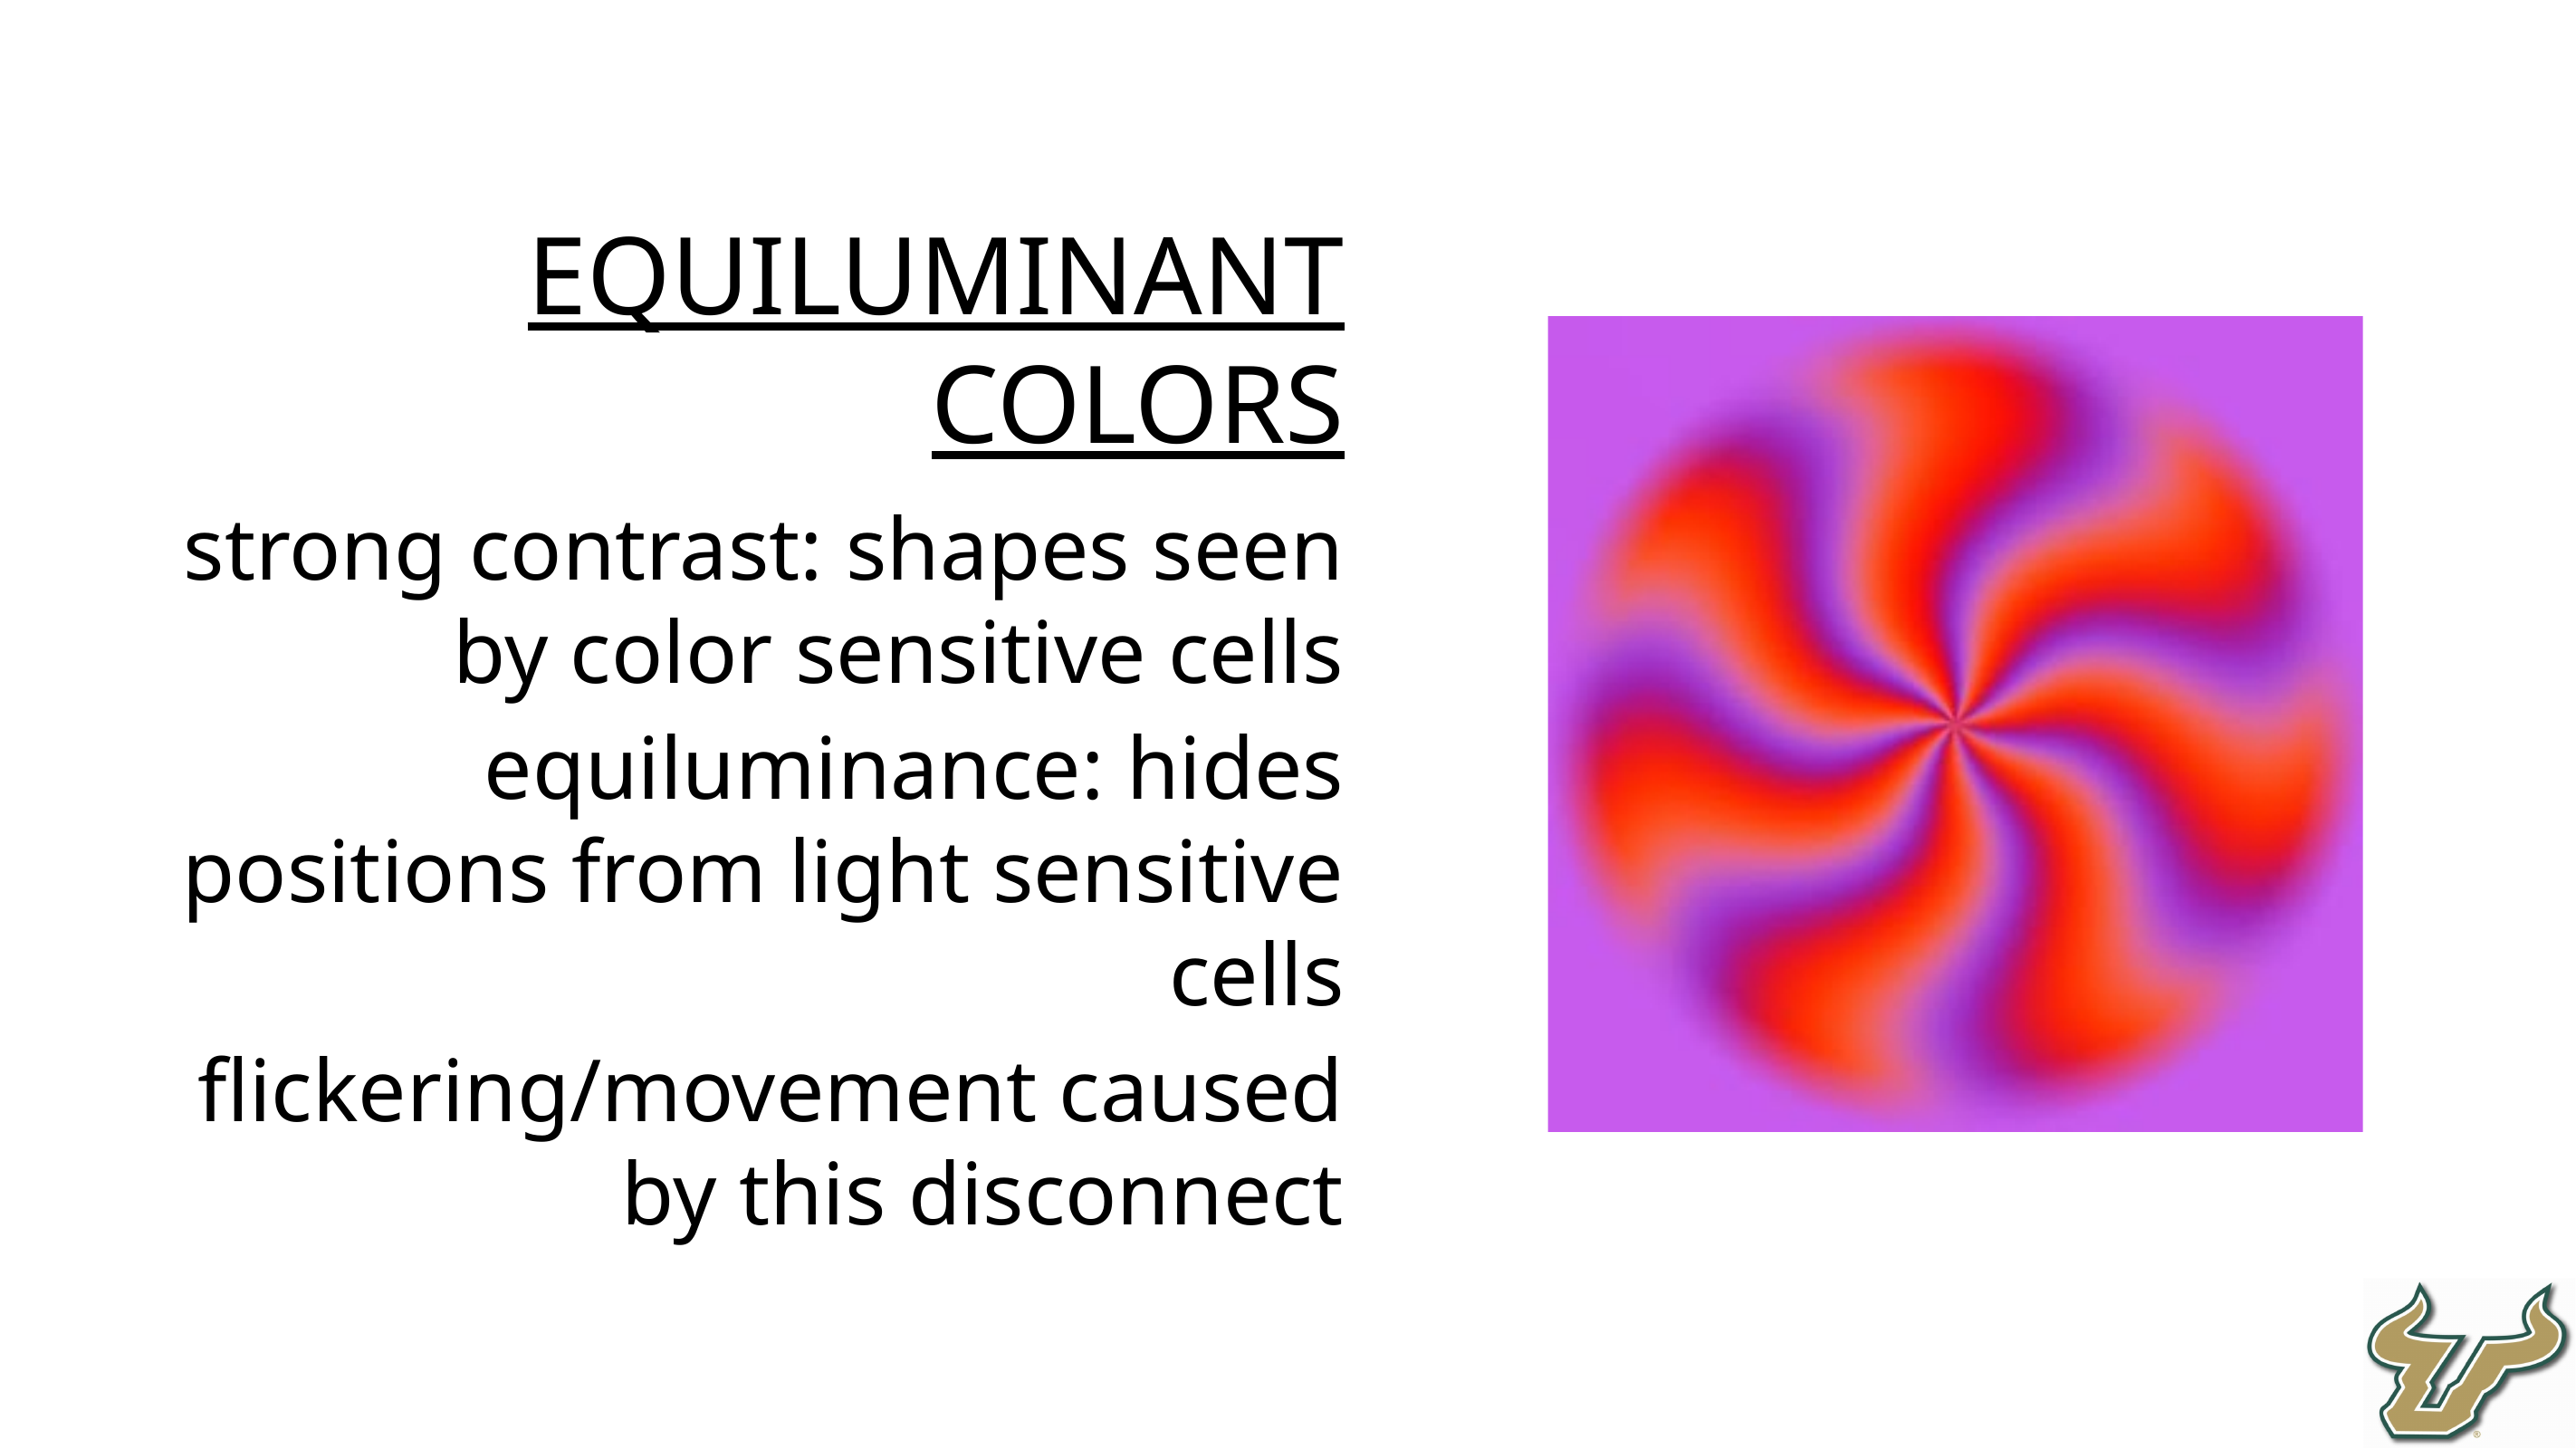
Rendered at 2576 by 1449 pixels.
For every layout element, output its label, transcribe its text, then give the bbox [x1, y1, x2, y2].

picture [2363, 1278, 2576, 1448]
text_box [1547, 316, 2363, 1132]
list EQUILUMINANT COLORS strong contrast: shapes seen by color sensitive cells equiluminance: hides positions from light sensitive cells flickering/movement caused by this disconnect [0, 175, 1358, 1274]
